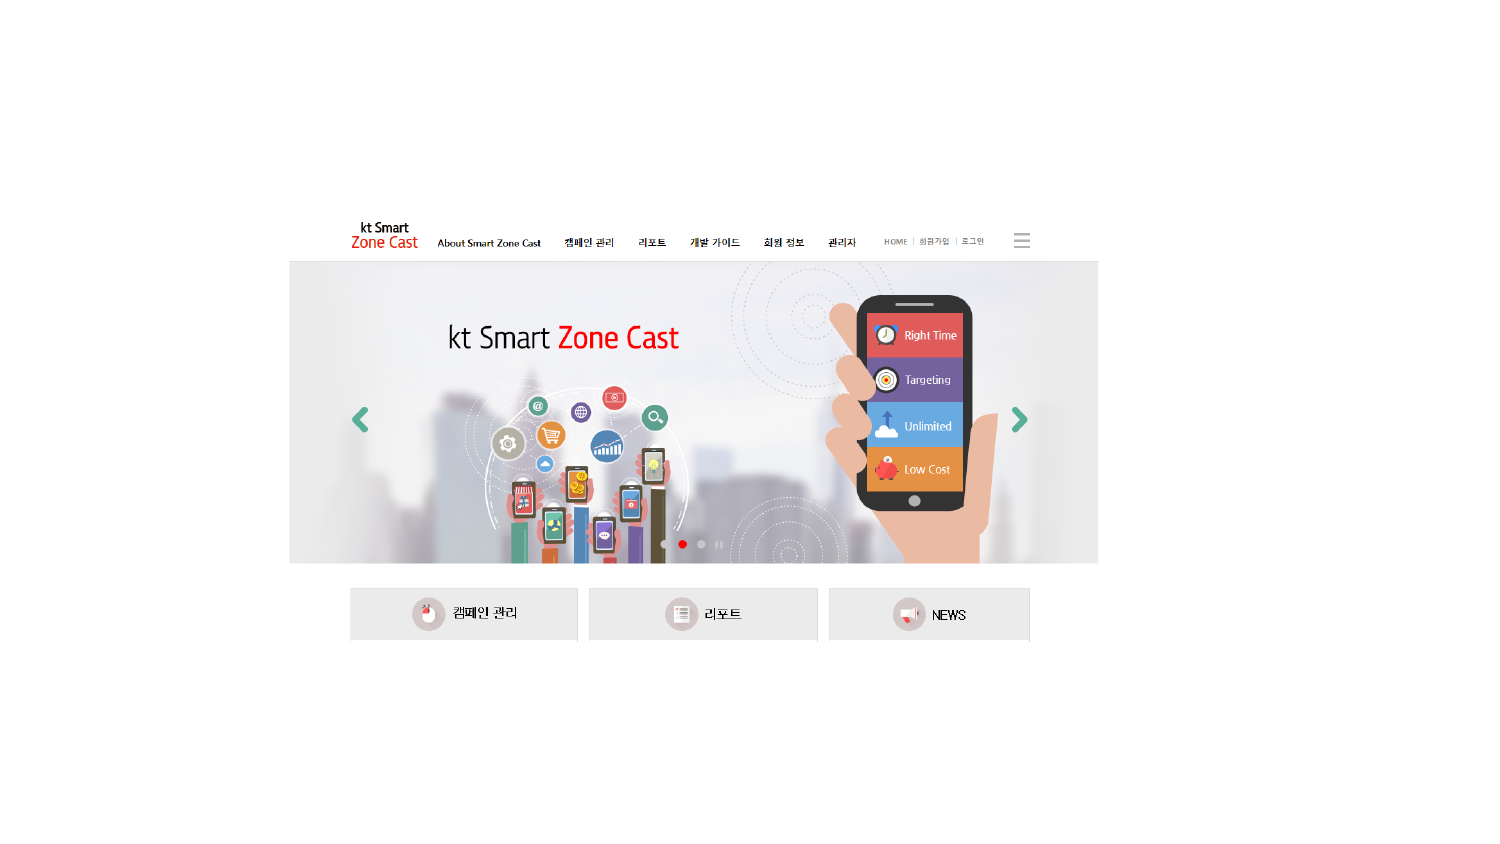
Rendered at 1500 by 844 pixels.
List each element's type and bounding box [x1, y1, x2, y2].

text_box [212, 167, 1229, 712]
